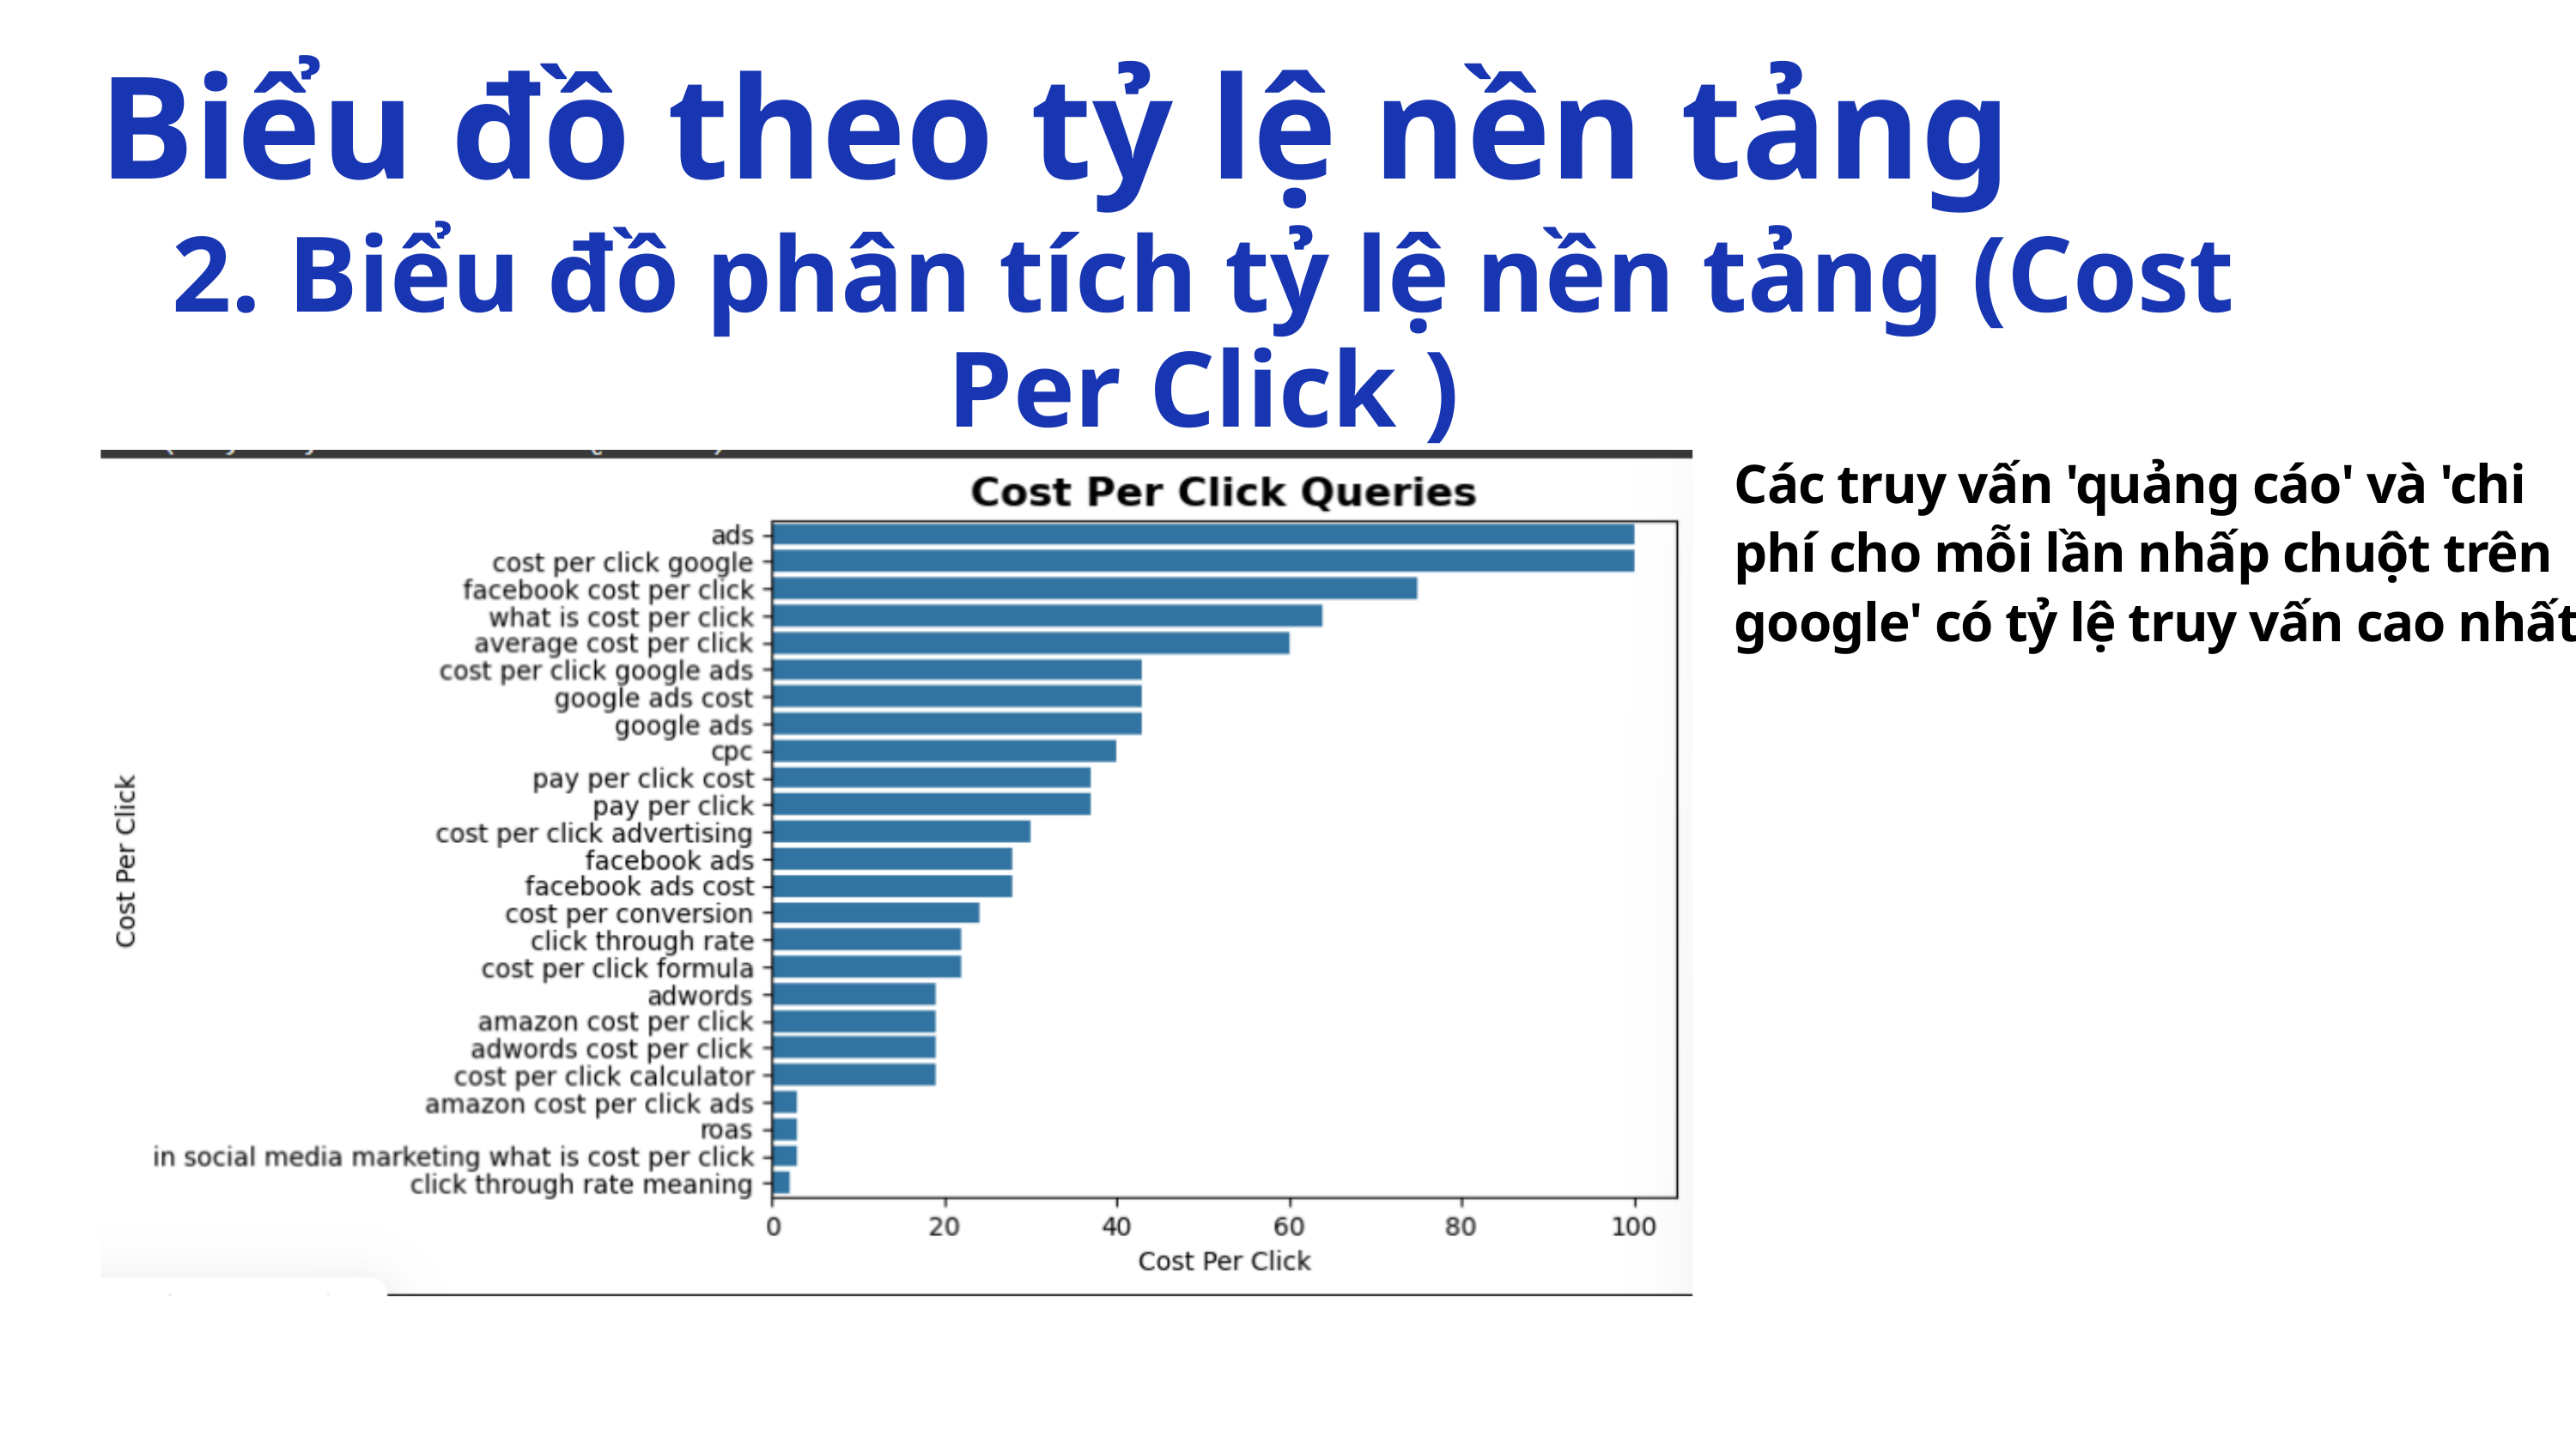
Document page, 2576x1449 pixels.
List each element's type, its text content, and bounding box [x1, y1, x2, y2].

text_box Biểu đồ theo tỷ lệ nền tảng [99, 52, 2529, 208]
text_box 2. Biểu đồ phân tích tỷ lệ nền tảng (Cost Per Click ) [99, 218, 2308, 448]
text_box [100, 450, 1693, 1296]
text_box Các truy vấn 'quảng cáo' và 'chi phí cho mỗi lần nhấp chuột trên google' có tỷ lệ truy vấn cao nhất. [1734, 445, 2576, 652]
